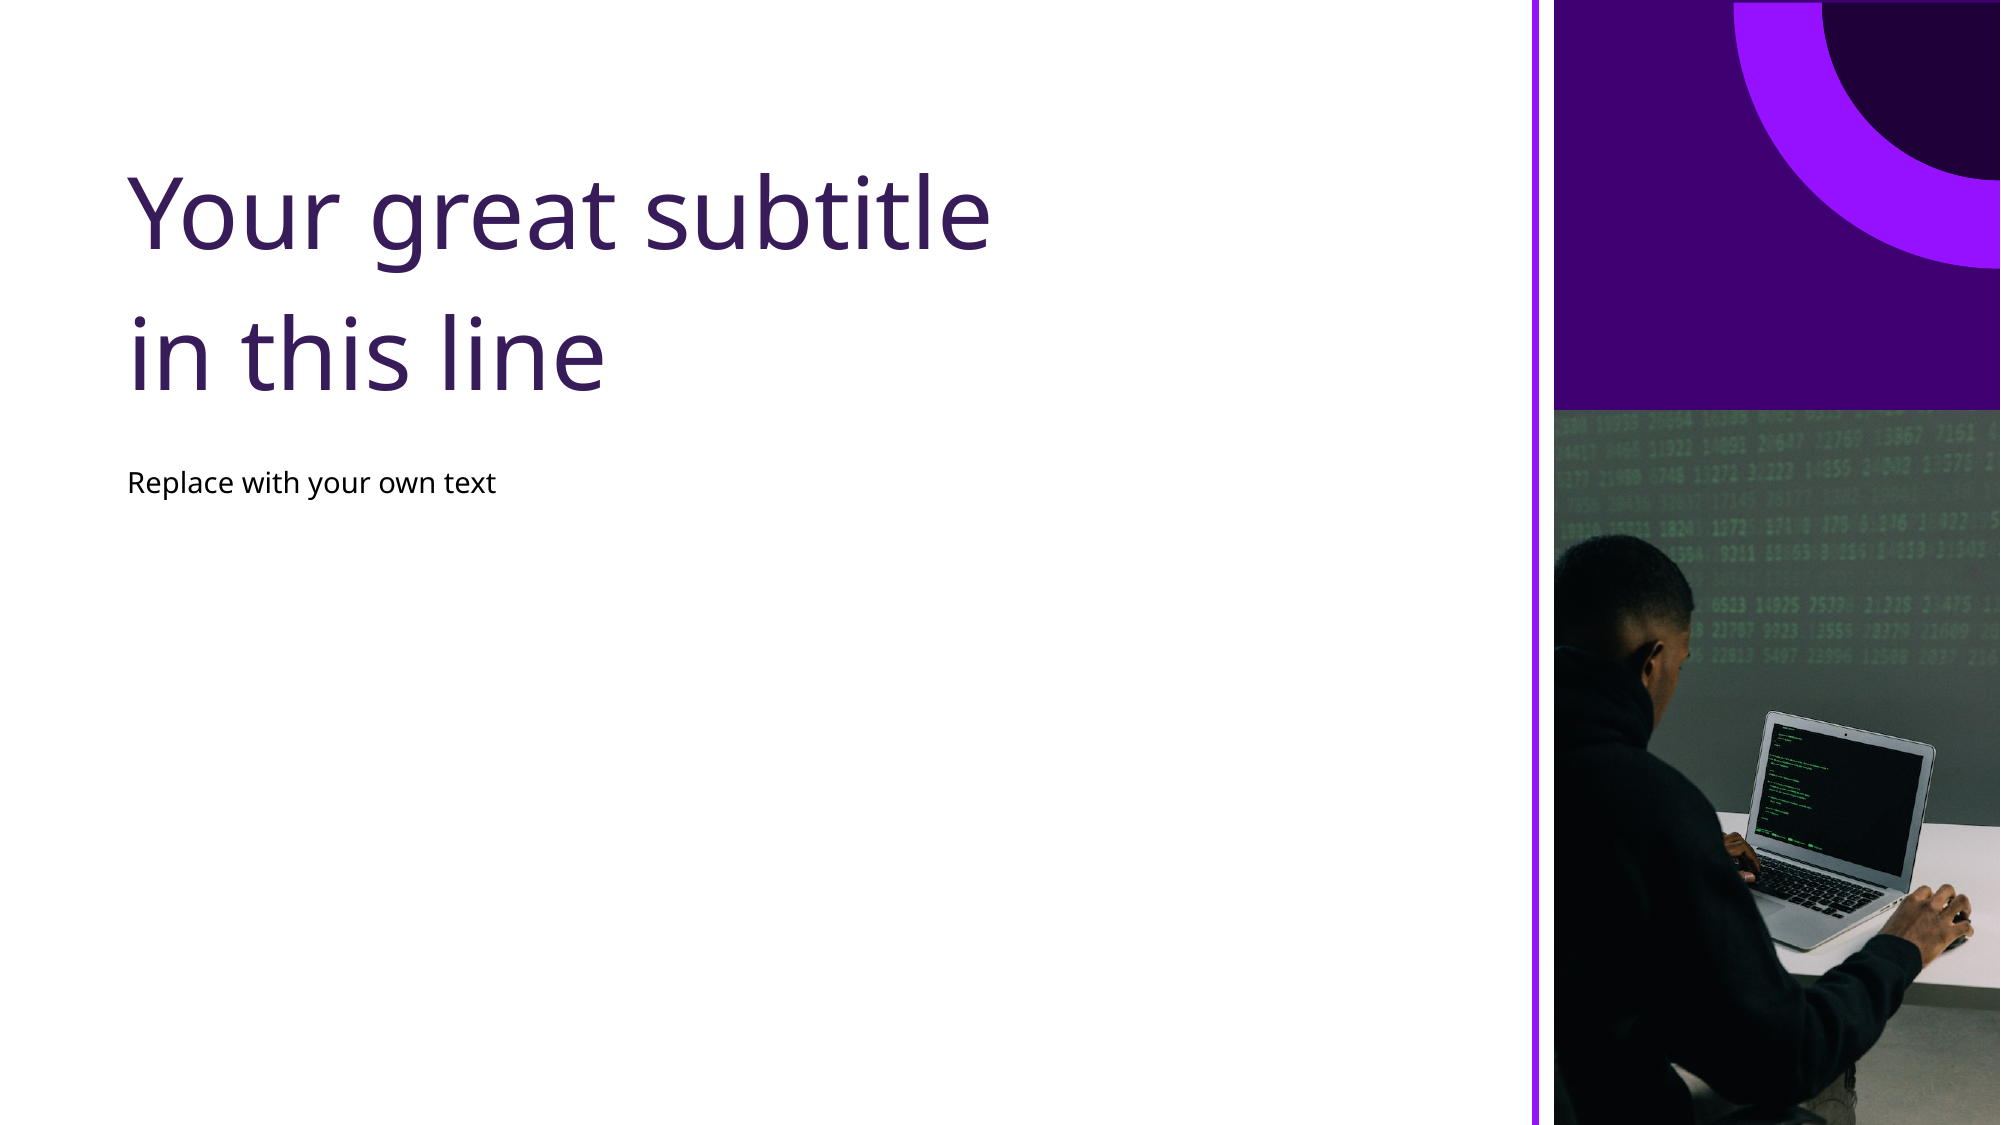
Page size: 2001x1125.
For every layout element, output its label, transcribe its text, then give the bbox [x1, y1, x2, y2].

text_box [1553, 0, 2000, 1125]
picture [1554, 410, 2000, 1125]
list Replace with your own text [112, 439, 1431, 983]
list Your great subtitle in this line [112, 141, 1431, 424]
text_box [1733, 2, 2000, 269]
